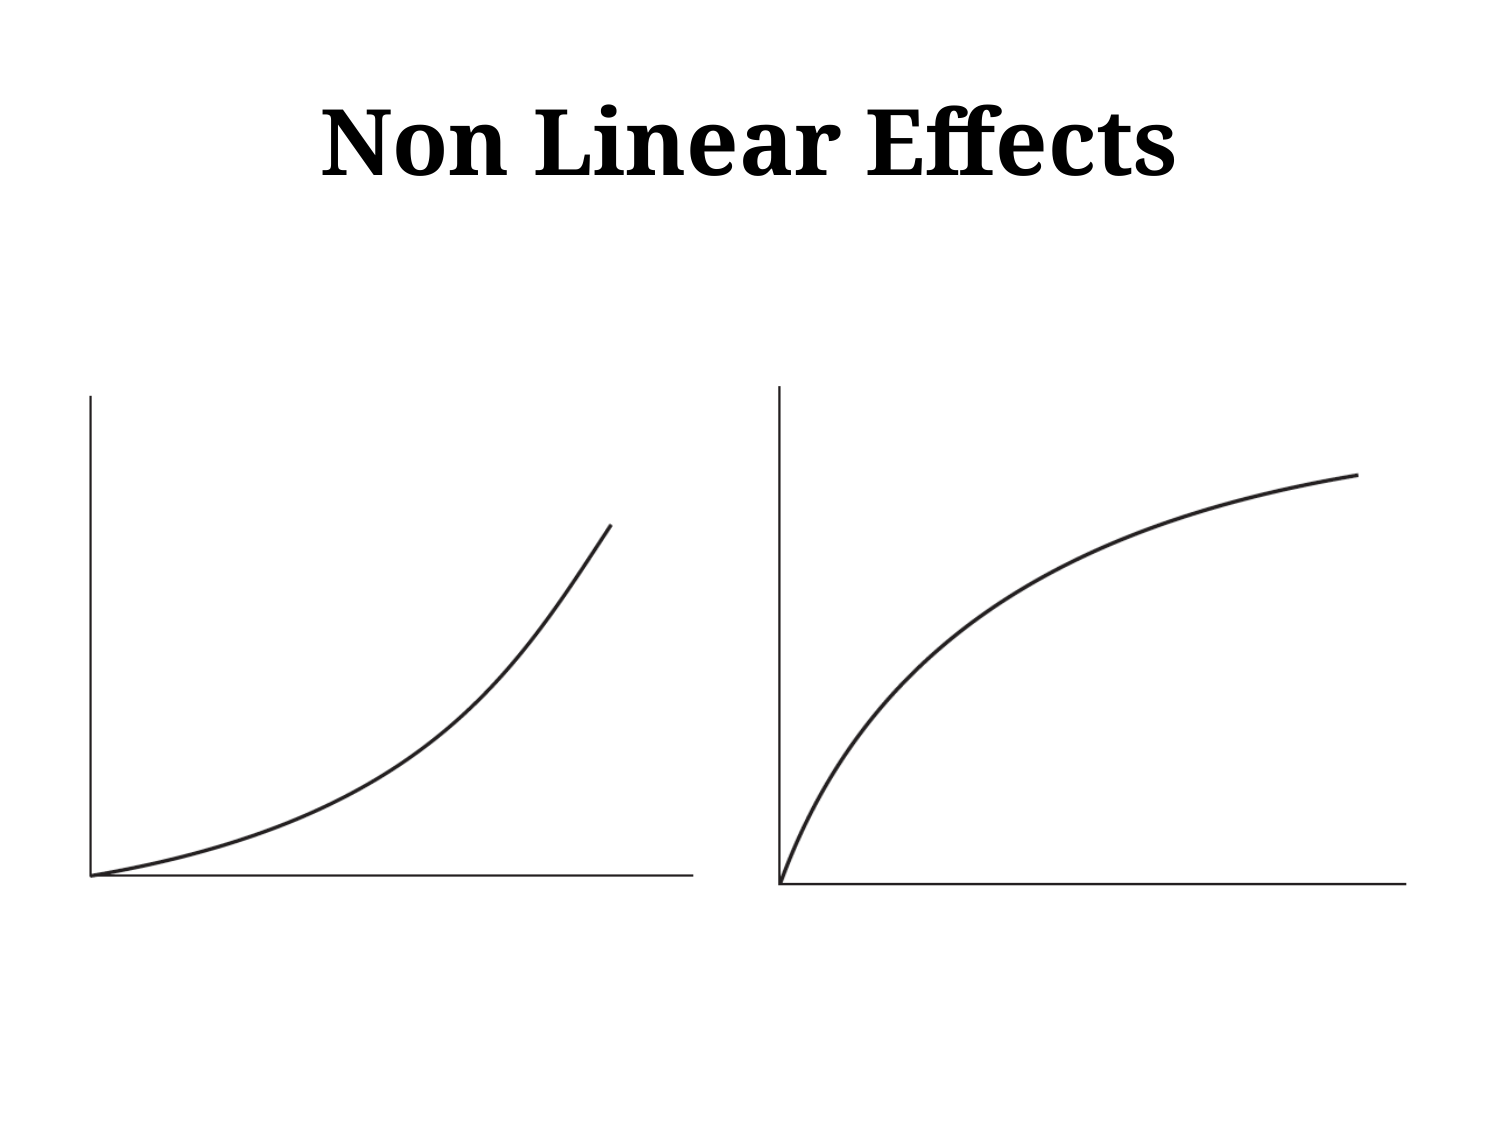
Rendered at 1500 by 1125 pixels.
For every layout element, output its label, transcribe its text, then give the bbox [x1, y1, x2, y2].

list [762, 262, 1426, 1006]
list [74, 262, 738, 1006]
title Non Linear Effects [75, 45, 1425, 233]
